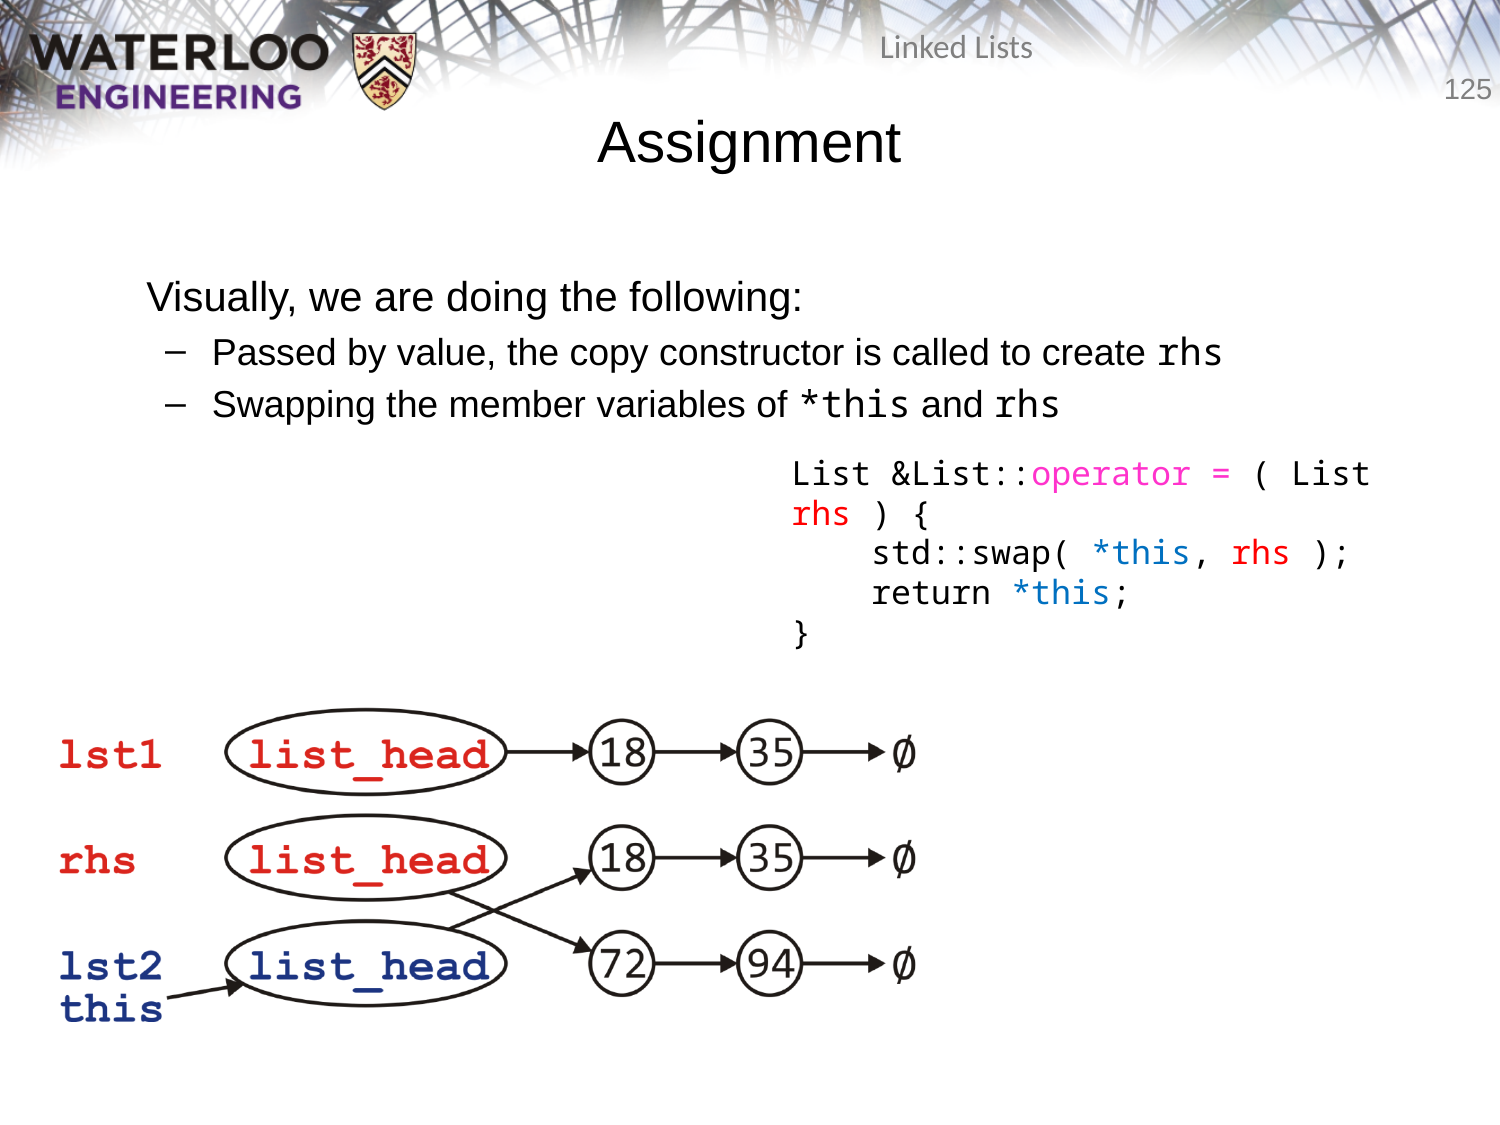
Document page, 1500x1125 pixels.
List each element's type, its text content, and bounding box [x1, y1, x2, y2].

text_box List &List::operator = ( List rhs ) { std::swap( *this, rhs ); return *this; } [776, 444, 1495, 659]
title Assignment [74, 44, 1426, 233]
list Visually, we are doing the following: Passed by value, the copy constructor is called to create rhs Swapping the member variables of *this and rhs [74, 262, 1426, 1006]
picture [0, 0, 1500, 1125]
